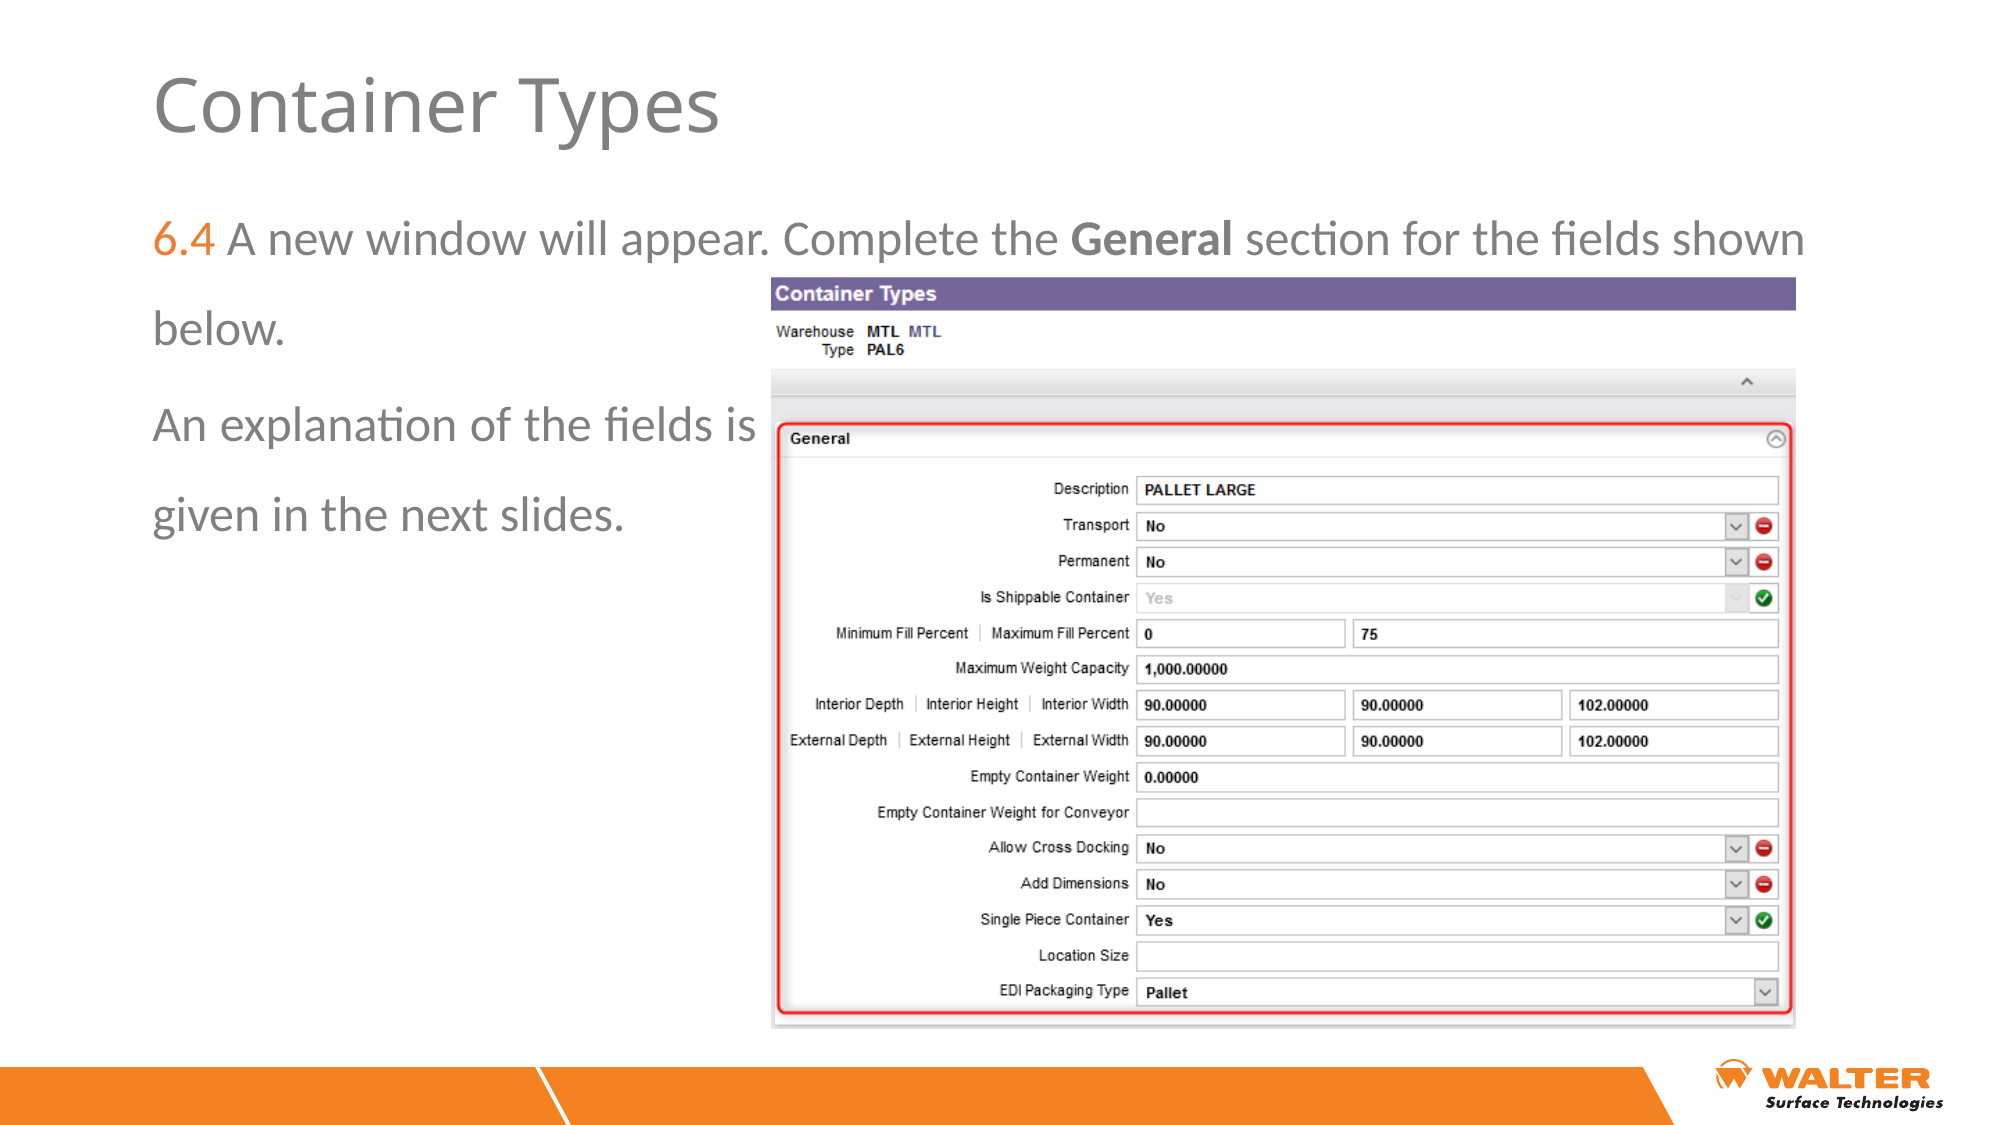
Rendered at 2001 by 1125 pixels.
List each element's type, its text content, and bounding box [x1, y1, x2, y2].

picture [771, 276, 1796, 1029]
list 6.4 A new window will appear. Complete the General section for the fields shown below. [137, 167, 1821, 386]
text_box An explanation of the fields is given in the next slides. [137, 353, 771, 549]
title Container Types [137, 59, 1863, 278]
